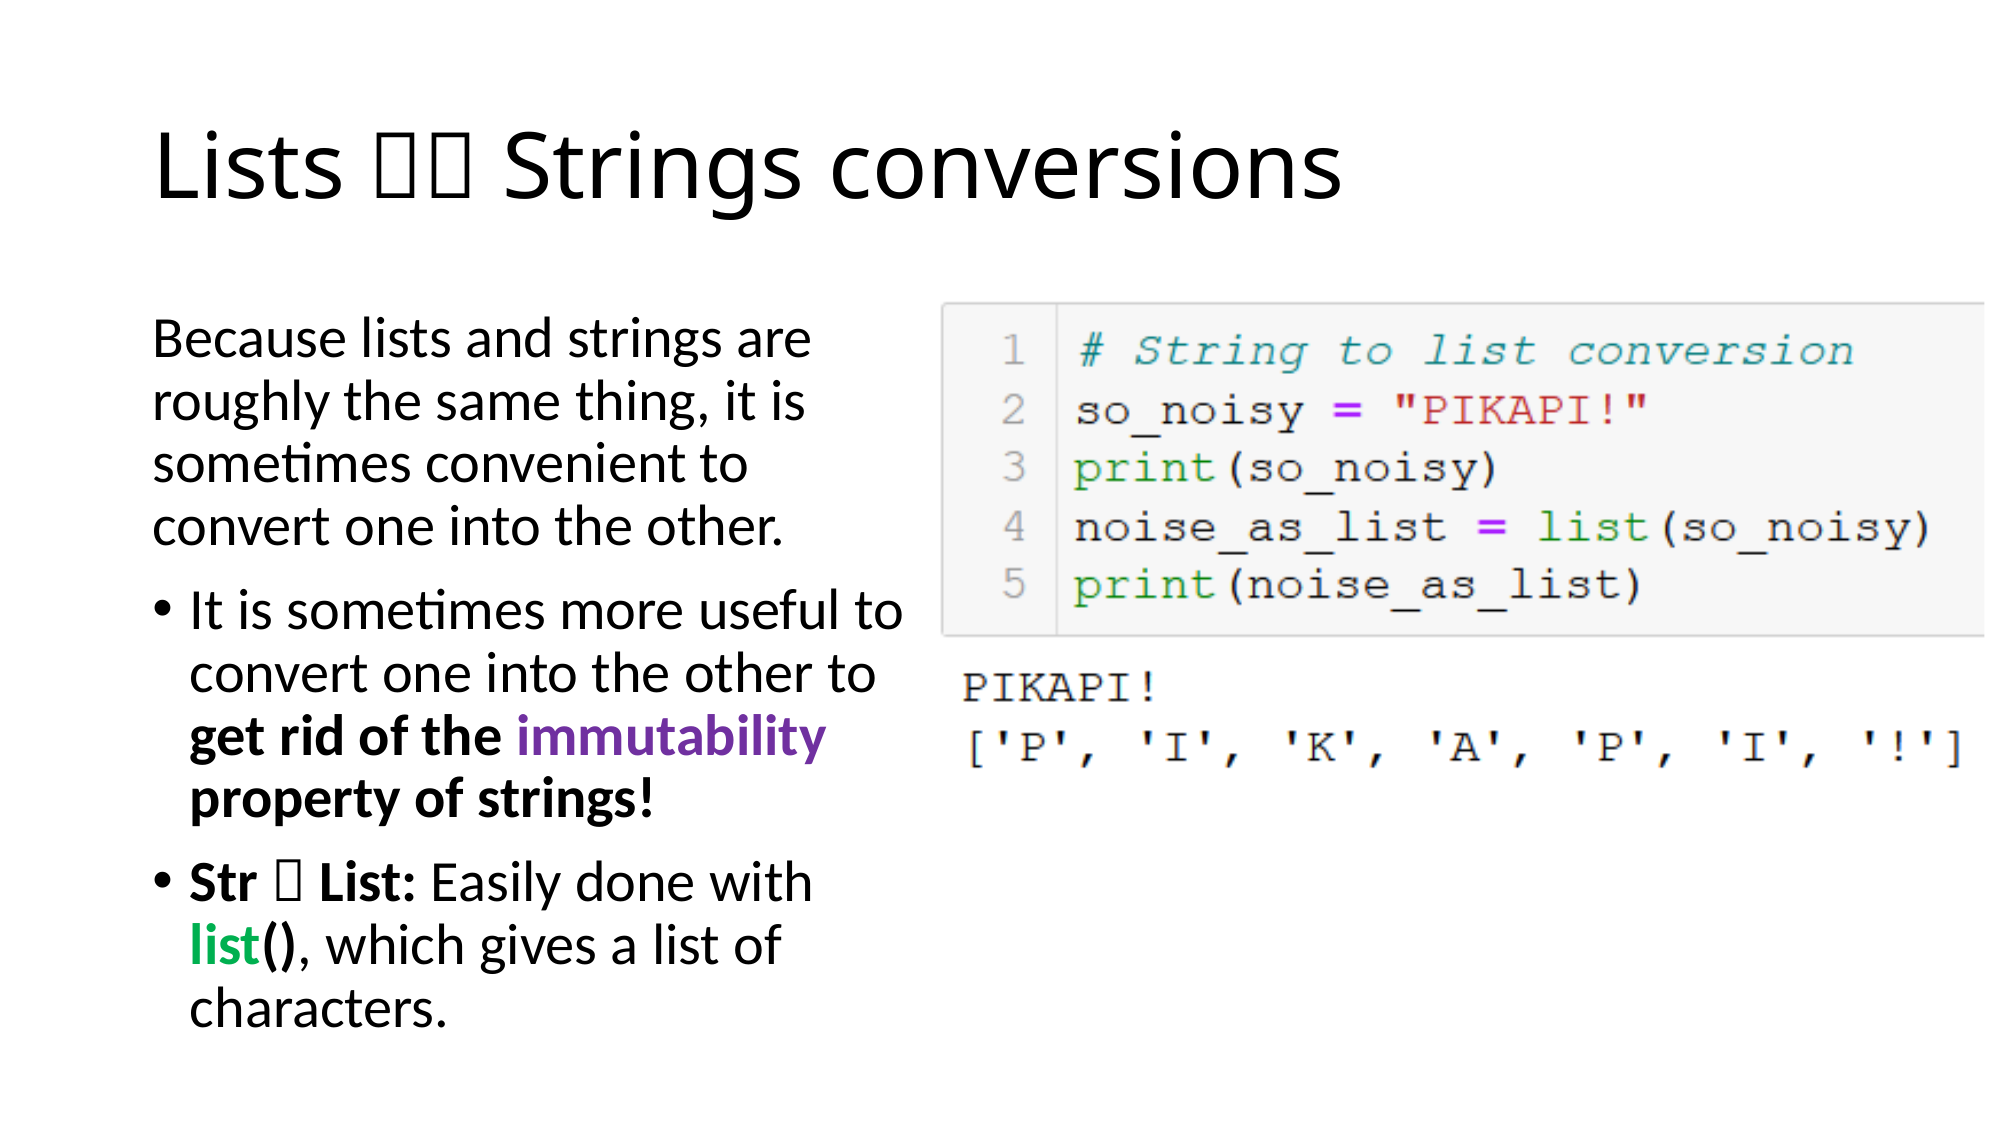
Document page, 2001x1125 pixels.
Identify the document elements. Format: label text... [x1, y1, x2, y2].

picture [939, 289, 1985, 786]
list Because lists and strings are roughly the same thing, it is sometimes convenient to convert one into the other. It is sometimes more useful to convert one into the other to get rid of the immutability property of strings! Str  List: Easily done with list(), which gives a list of characters. [137, 299, 940, 1125]
title Lists  Strings conversions [137, 59, 1863, 278]
